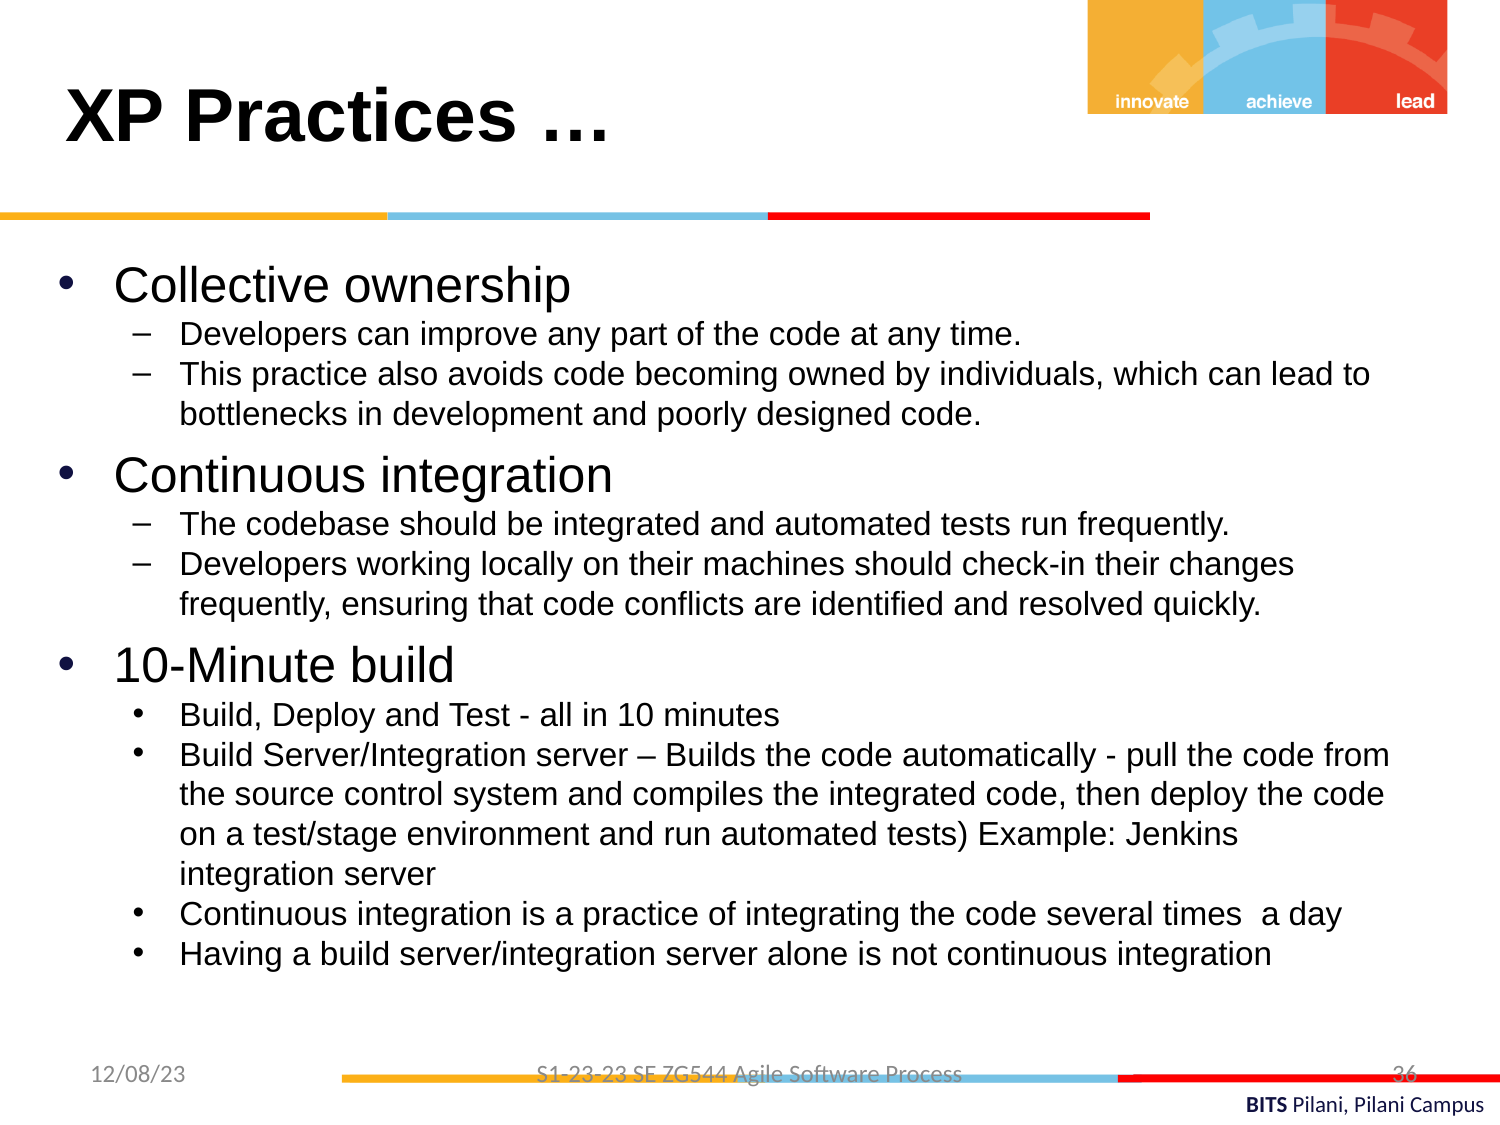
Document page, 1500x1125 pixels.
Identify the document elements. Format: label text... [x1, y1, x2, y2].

text_box 12/08/23 [82, 1050, 418, 1095]
picture [1087, 0, 1448, 114]
text_box XP Practices … [57, 24, 1080, 213]
slide_number 36 [1382, 1051, 1426, 1094]
list Collective ownership Developers can improve any part of the code at any time. This practice also avoids code becoming owned by individuals, which can lead to bottlenecks in development and poorly designed code. Continuous integration The codebase should be integrated and automated tests run frequently. Developers working locally on their machines should check-in their changes frequently, ensuring that code conflicts are identified and resolved quickly. 10-Minute build Build, Deploy and Test - all in 10 minutes Build Server/Integration server – Builds the code automatically - pull the code from the source control system and compiles the integrated code, then deploy the code on a test/stage environment and run automated tests) Example: Jenkins integration server Continuous integration is a practice of integrating the code several times a day Having a build server/integration server alone is not continuous integration [49, 244, 1401, 1051]
text_box S1-23-23 SE ZG544 Agile Software Process [519, 1050, 980, 1095]
